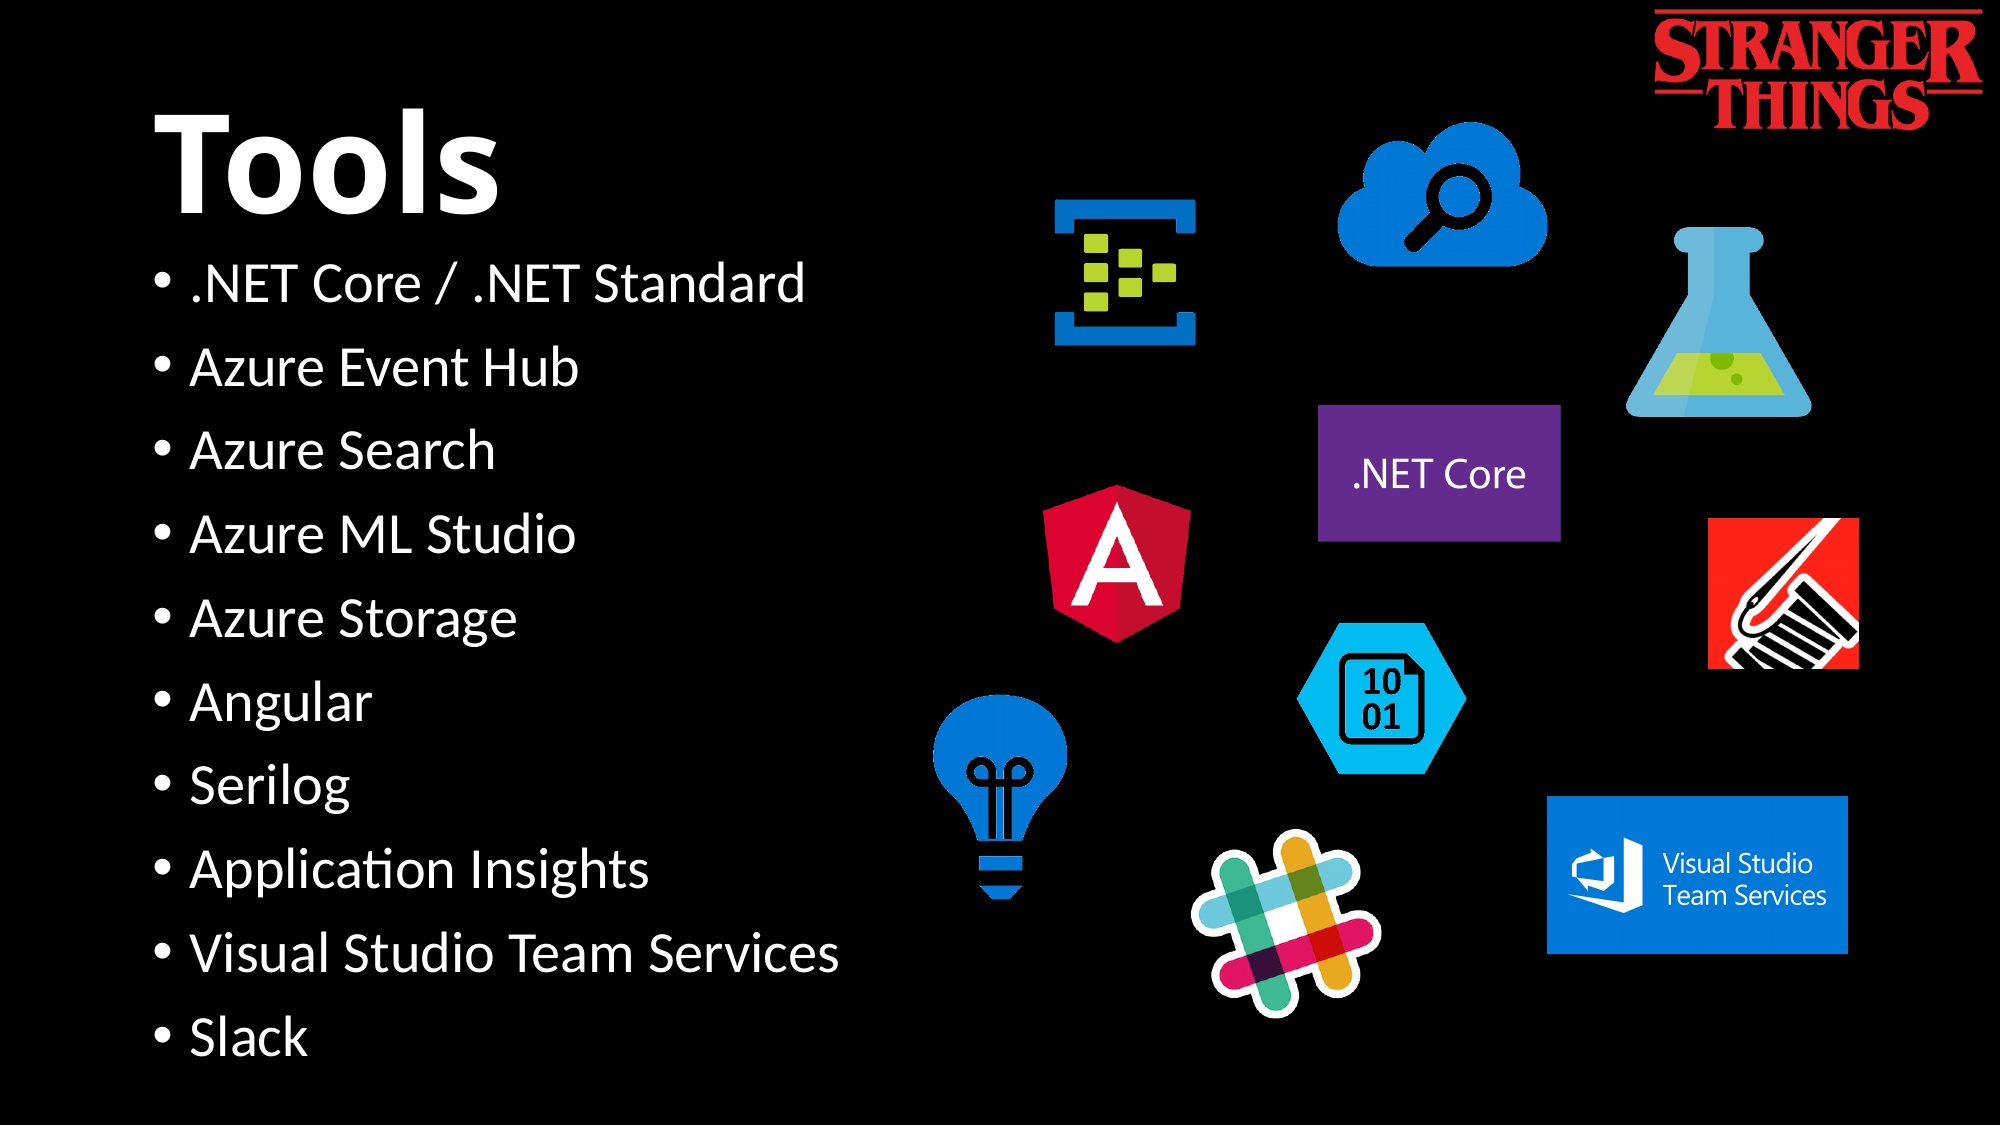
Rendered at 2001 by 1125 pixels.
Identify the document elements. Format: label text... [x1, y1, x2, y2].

picture [1708, 518, 1859, 669]
picture [1547, 796, 1848, 954]
picture [1340, 654, 1424, 744]
picture [897, 694, 1103, 900]
picture [1017, 460, 1216, 658]
picture [1052, 199, 1199, 346]
picture [1190, 828, 1382, 1019]
picture [1296, 613, 1467, 697]
picture [1317, 88, 1899, 543]
picture [1649, 4, 1987, 136]
title Tools [137, 59, 1863, 244]
picture [1296, 700, 1467, 784]
list .NET Core / .NET Standard Azure Event Hub Azure Search Azure ML Studio Azure Storage Angular Serilog Application Insights Visual Studio Team Services Slack [137, 244, 1863, 1086]
